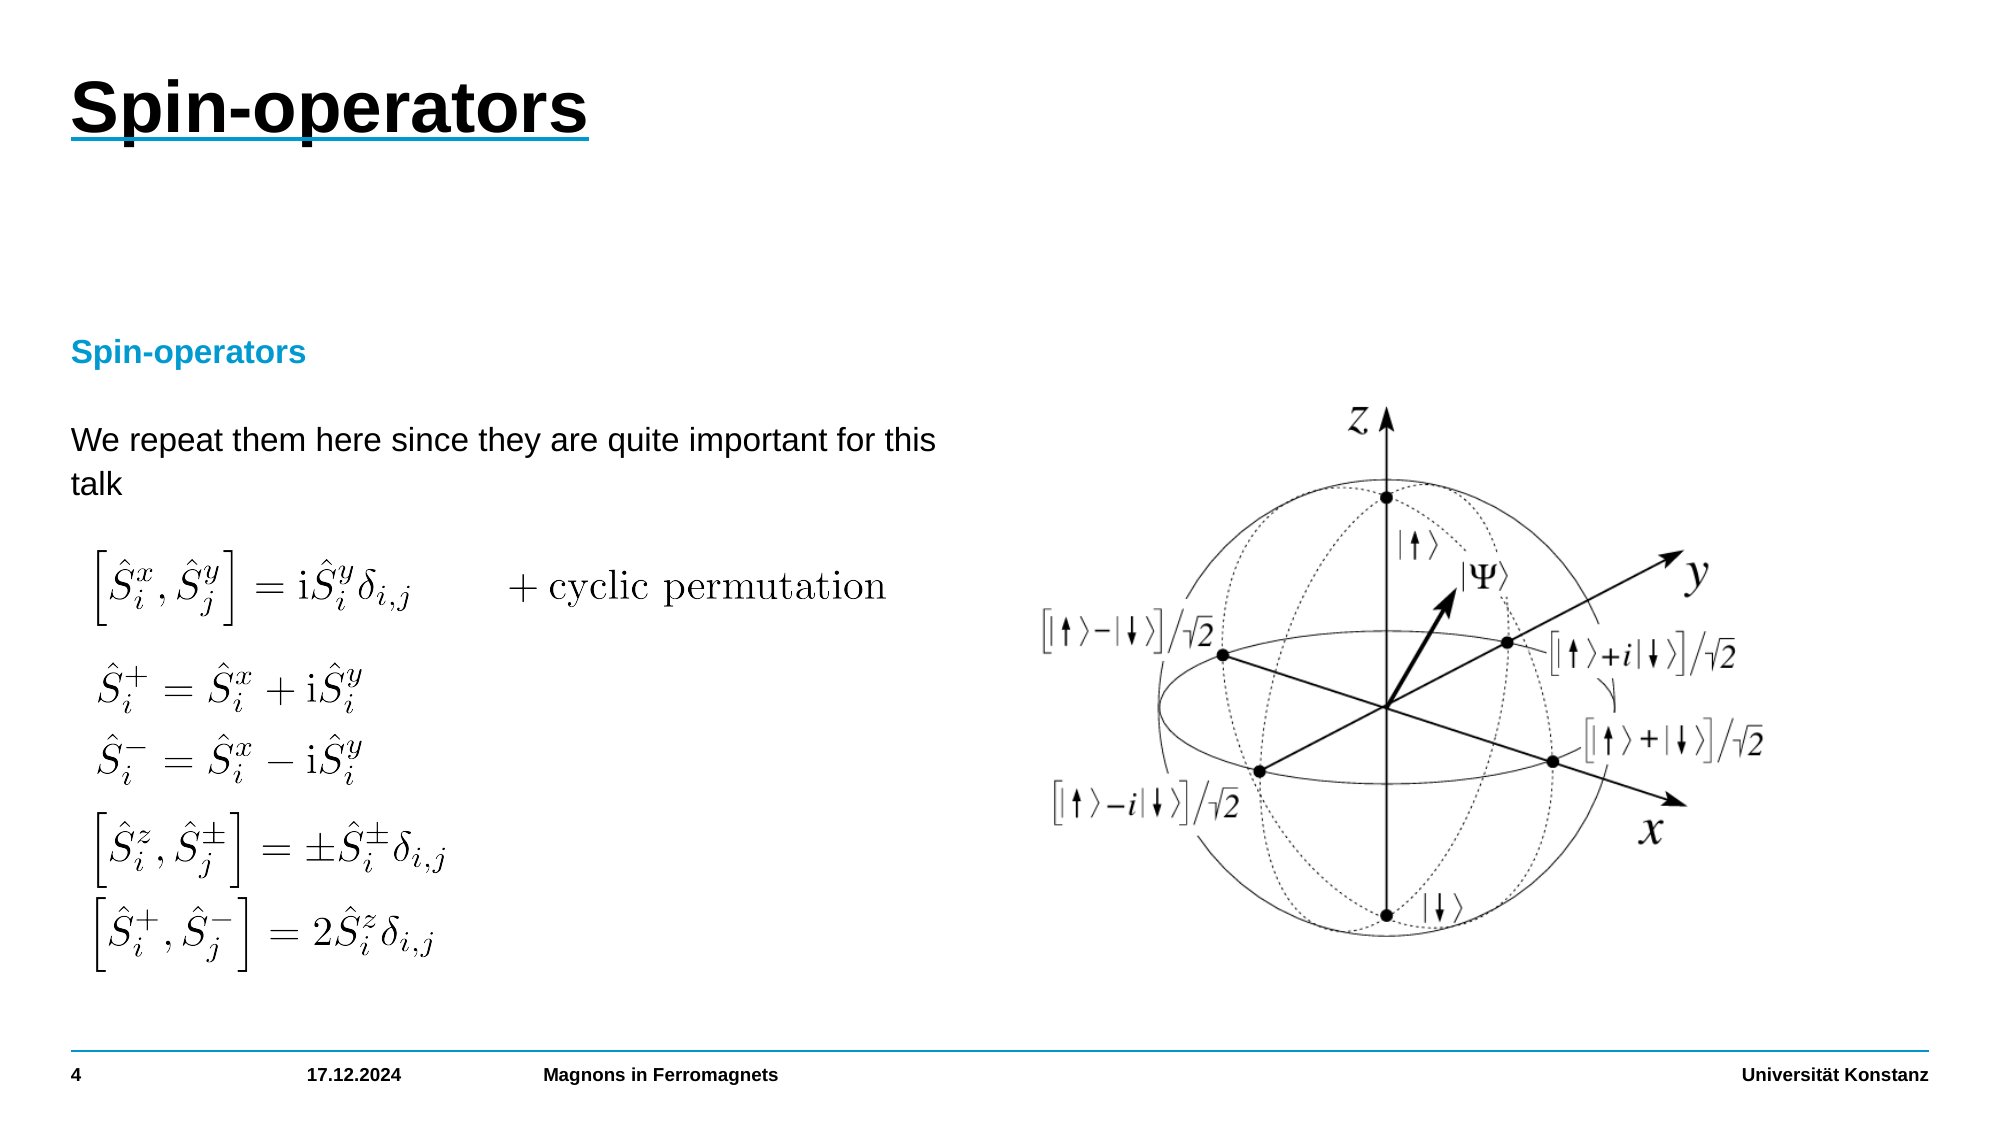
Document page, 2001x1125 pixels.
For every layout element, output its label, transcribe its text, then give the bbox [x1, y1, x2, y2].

picture [96, 897, 433, 973]
picture [999, 368, 1782, 953]
title Spin-operators [70, 66, 1457, 268]
picture [96, 662, 362, 786]
picture [96, 812, 445, 888]
list Spin-operators We repeat them here since they are quite important for this talk [70, 326, 985, 1000]
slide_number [93, 815, 447, 897]
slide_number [306, 1058, 512, 1094]
footer Magnons in Ferromagnets [543, 1058, 1489, 1094]
picture [96, 550, 886, 626]
slide_number 4 [70, 1058, 276, 1094]
